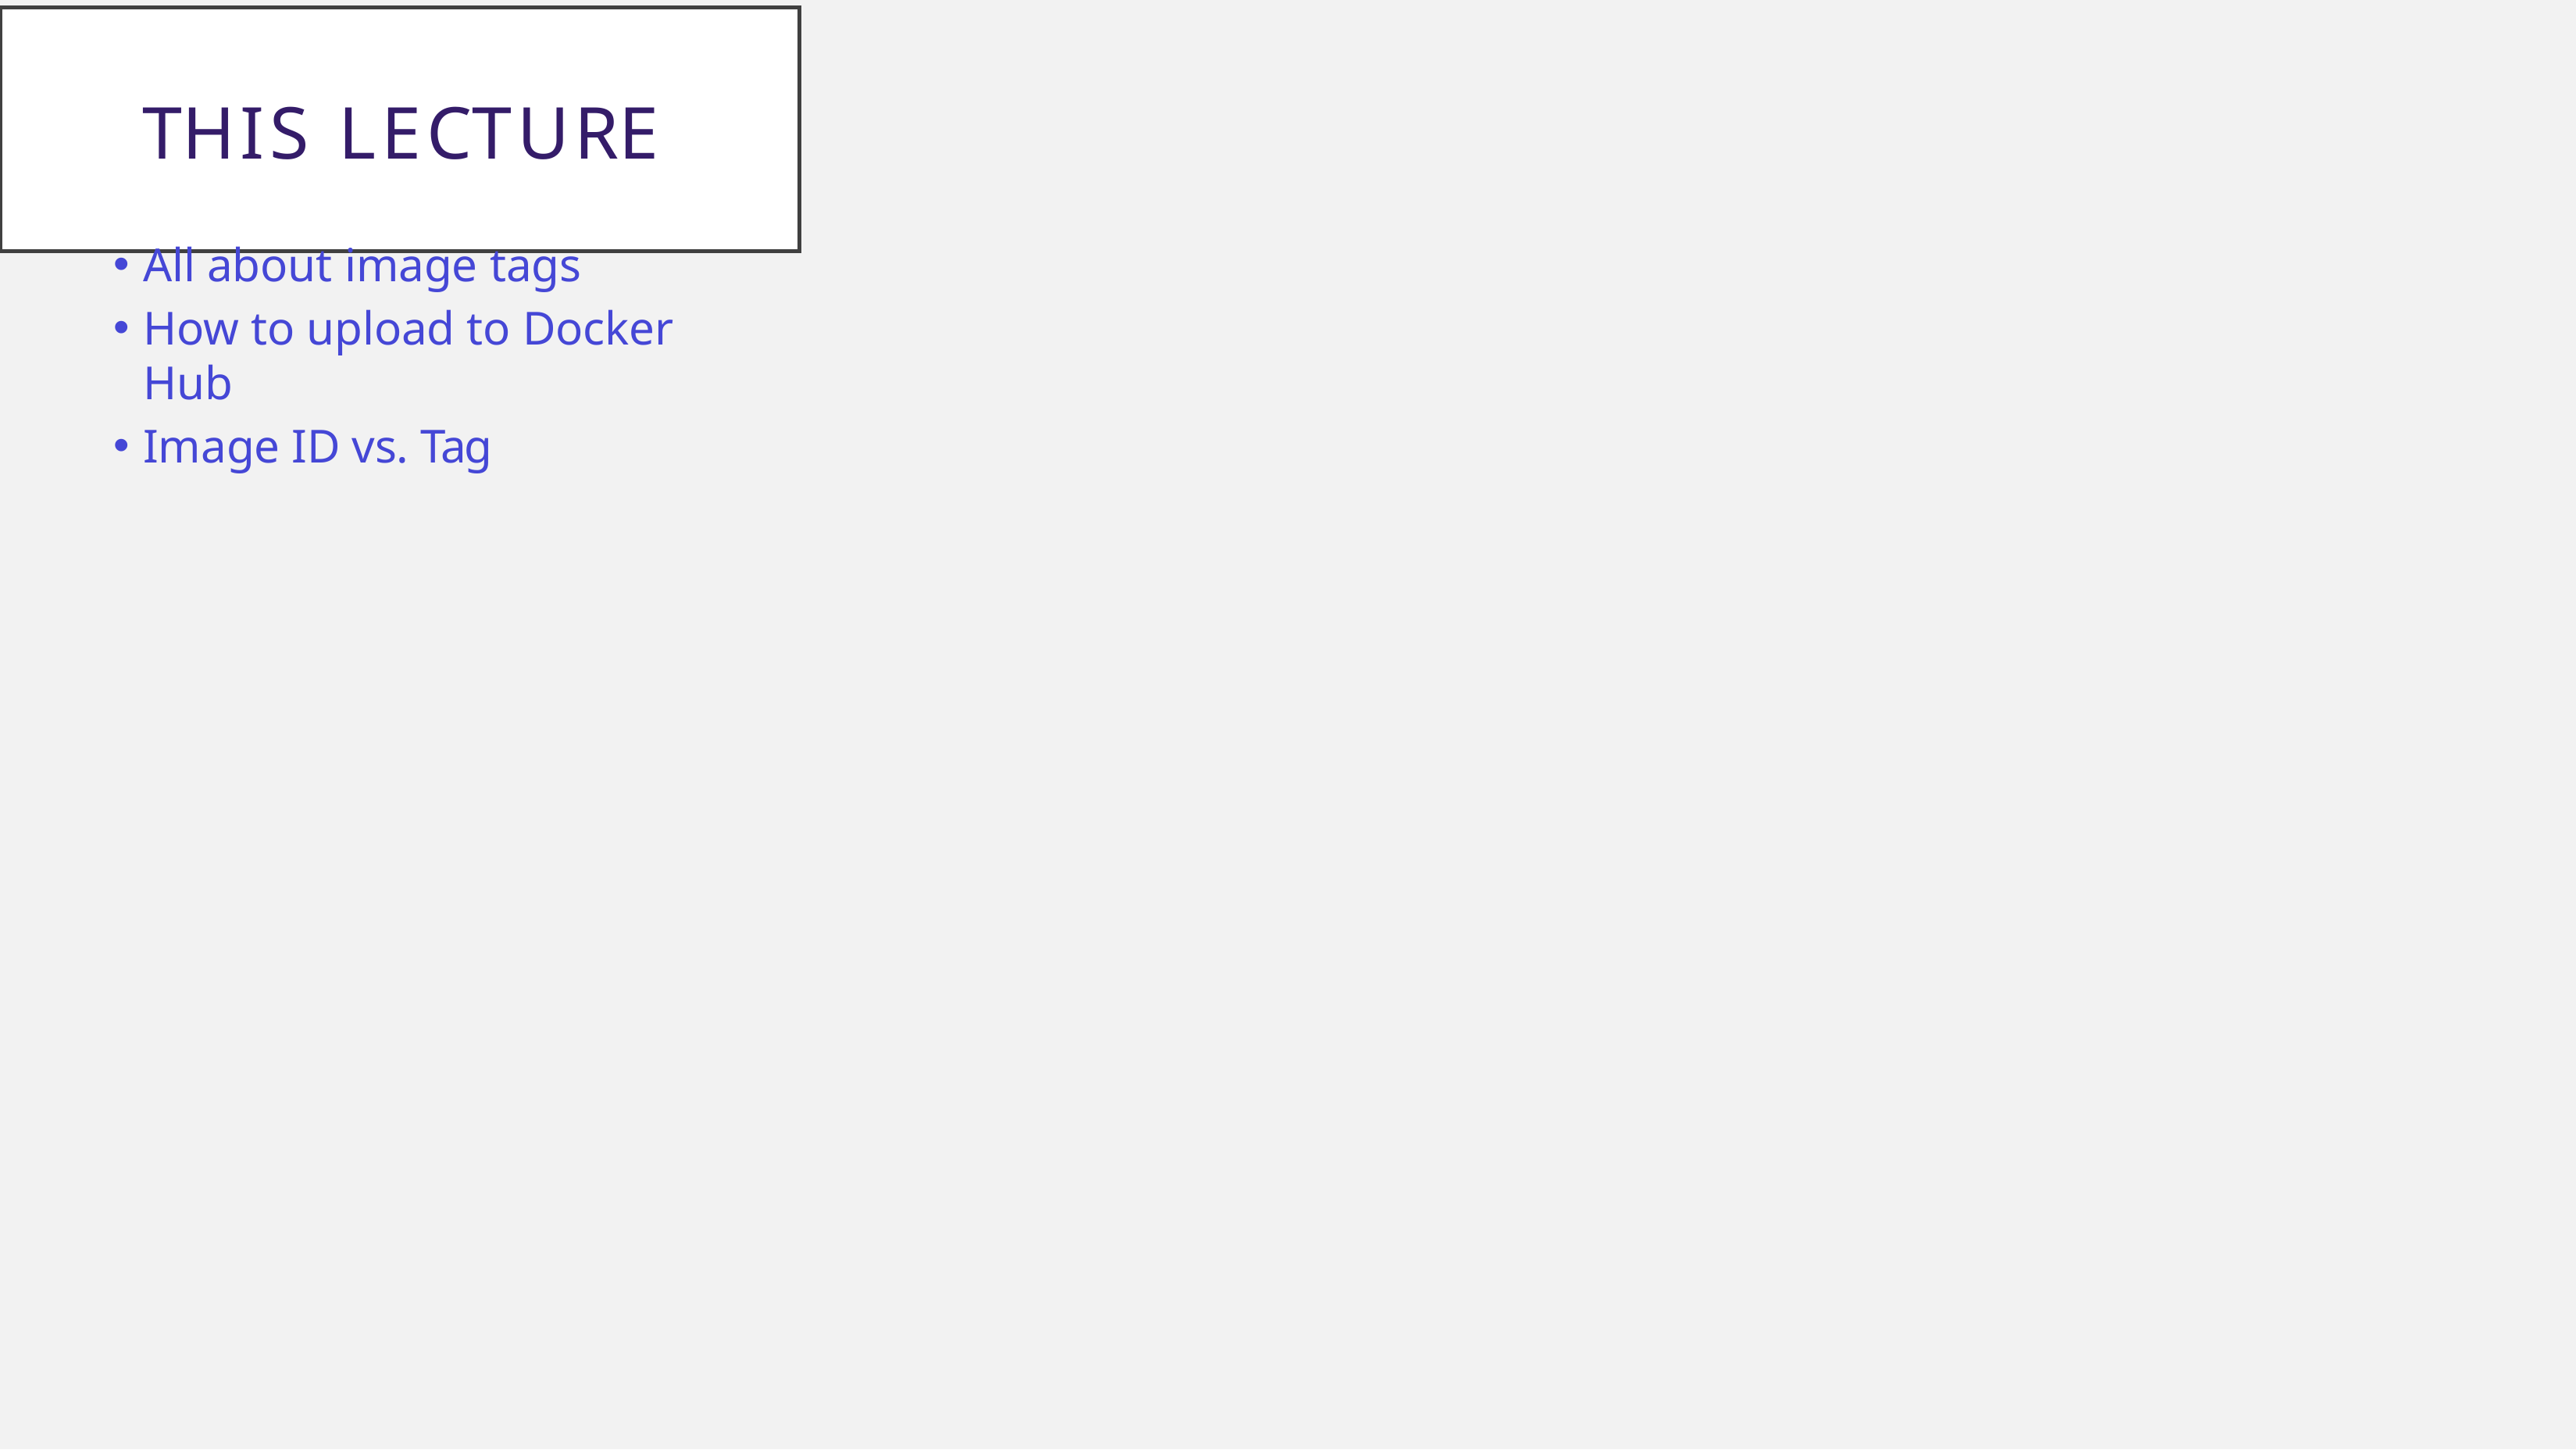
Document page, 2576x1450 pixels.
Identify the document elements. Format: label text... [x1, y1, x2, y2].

text_box All about image tags How to upload to Docker Hub Image ID vs. Tag [112, 225, 744, 473]
title This Lecture [0, 5, 801, 253]
